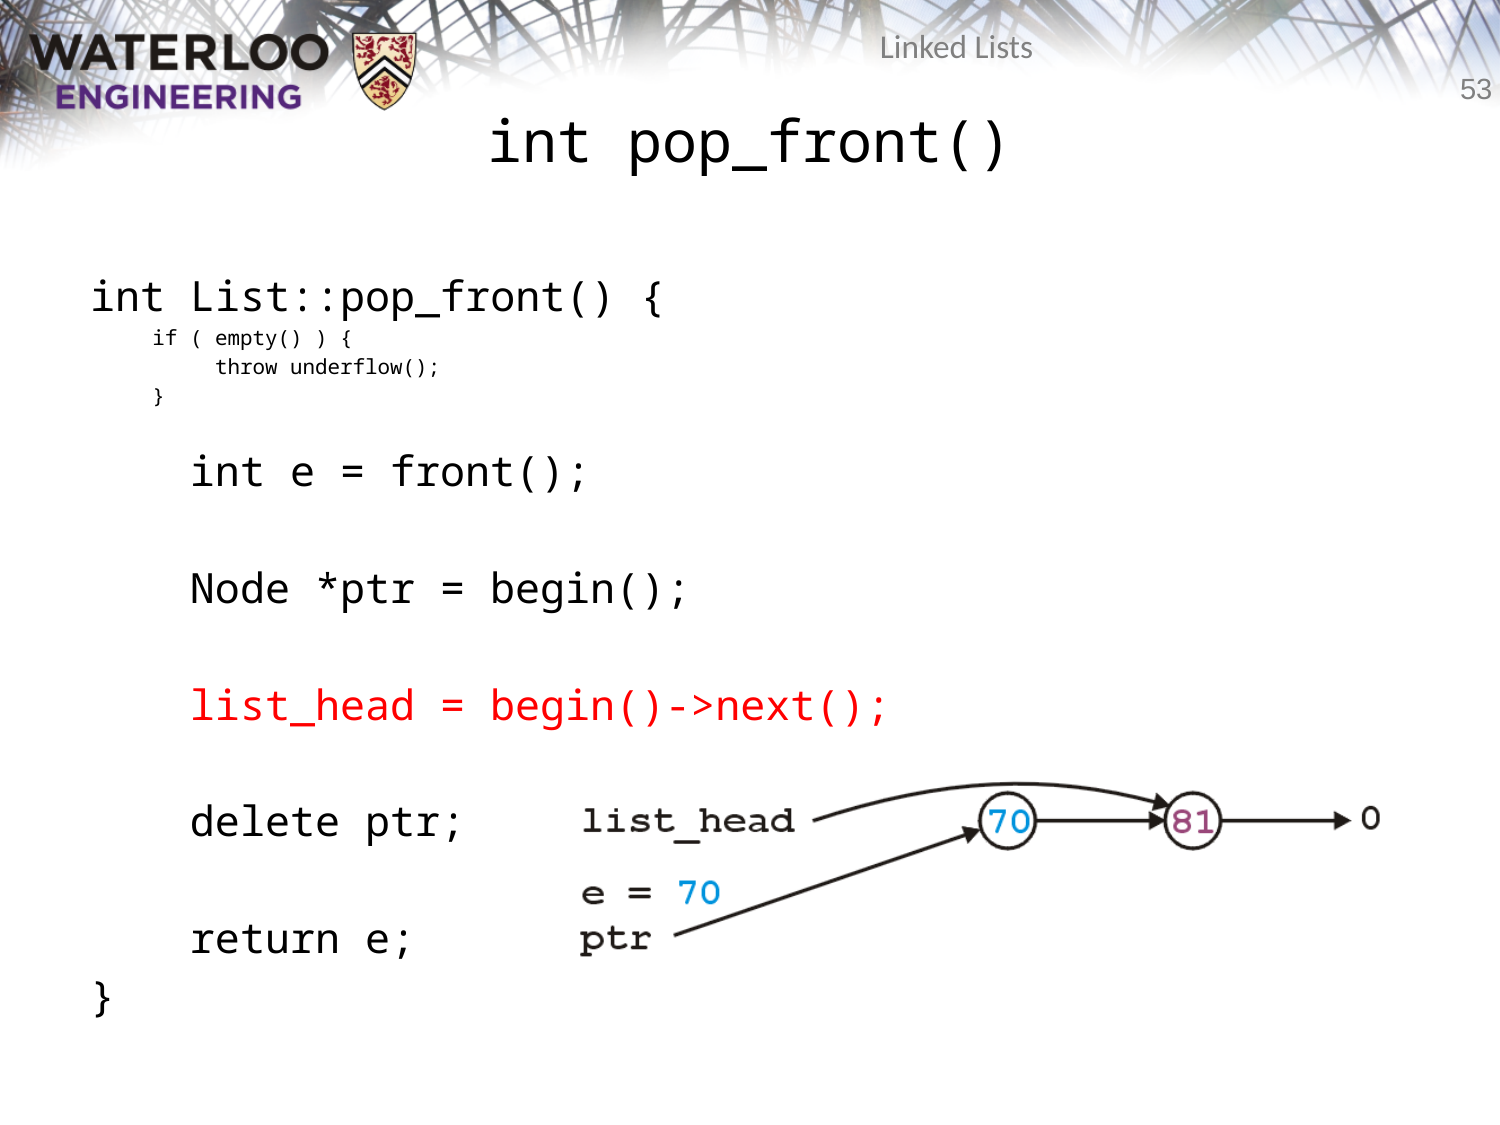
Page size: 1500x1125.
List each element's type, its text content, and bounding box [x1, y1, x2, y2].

list int List::pop_front() { if ( empty() ) { throw underflow(); } int e = front(); Node *ptr = begin(); list_head = begin()->next(); delete ptr; return e; } [74, 262, 1426, 1006]
title int pop_front() [74, 44, 1426, 233]
picture [0, 0, 1500, 1125]
